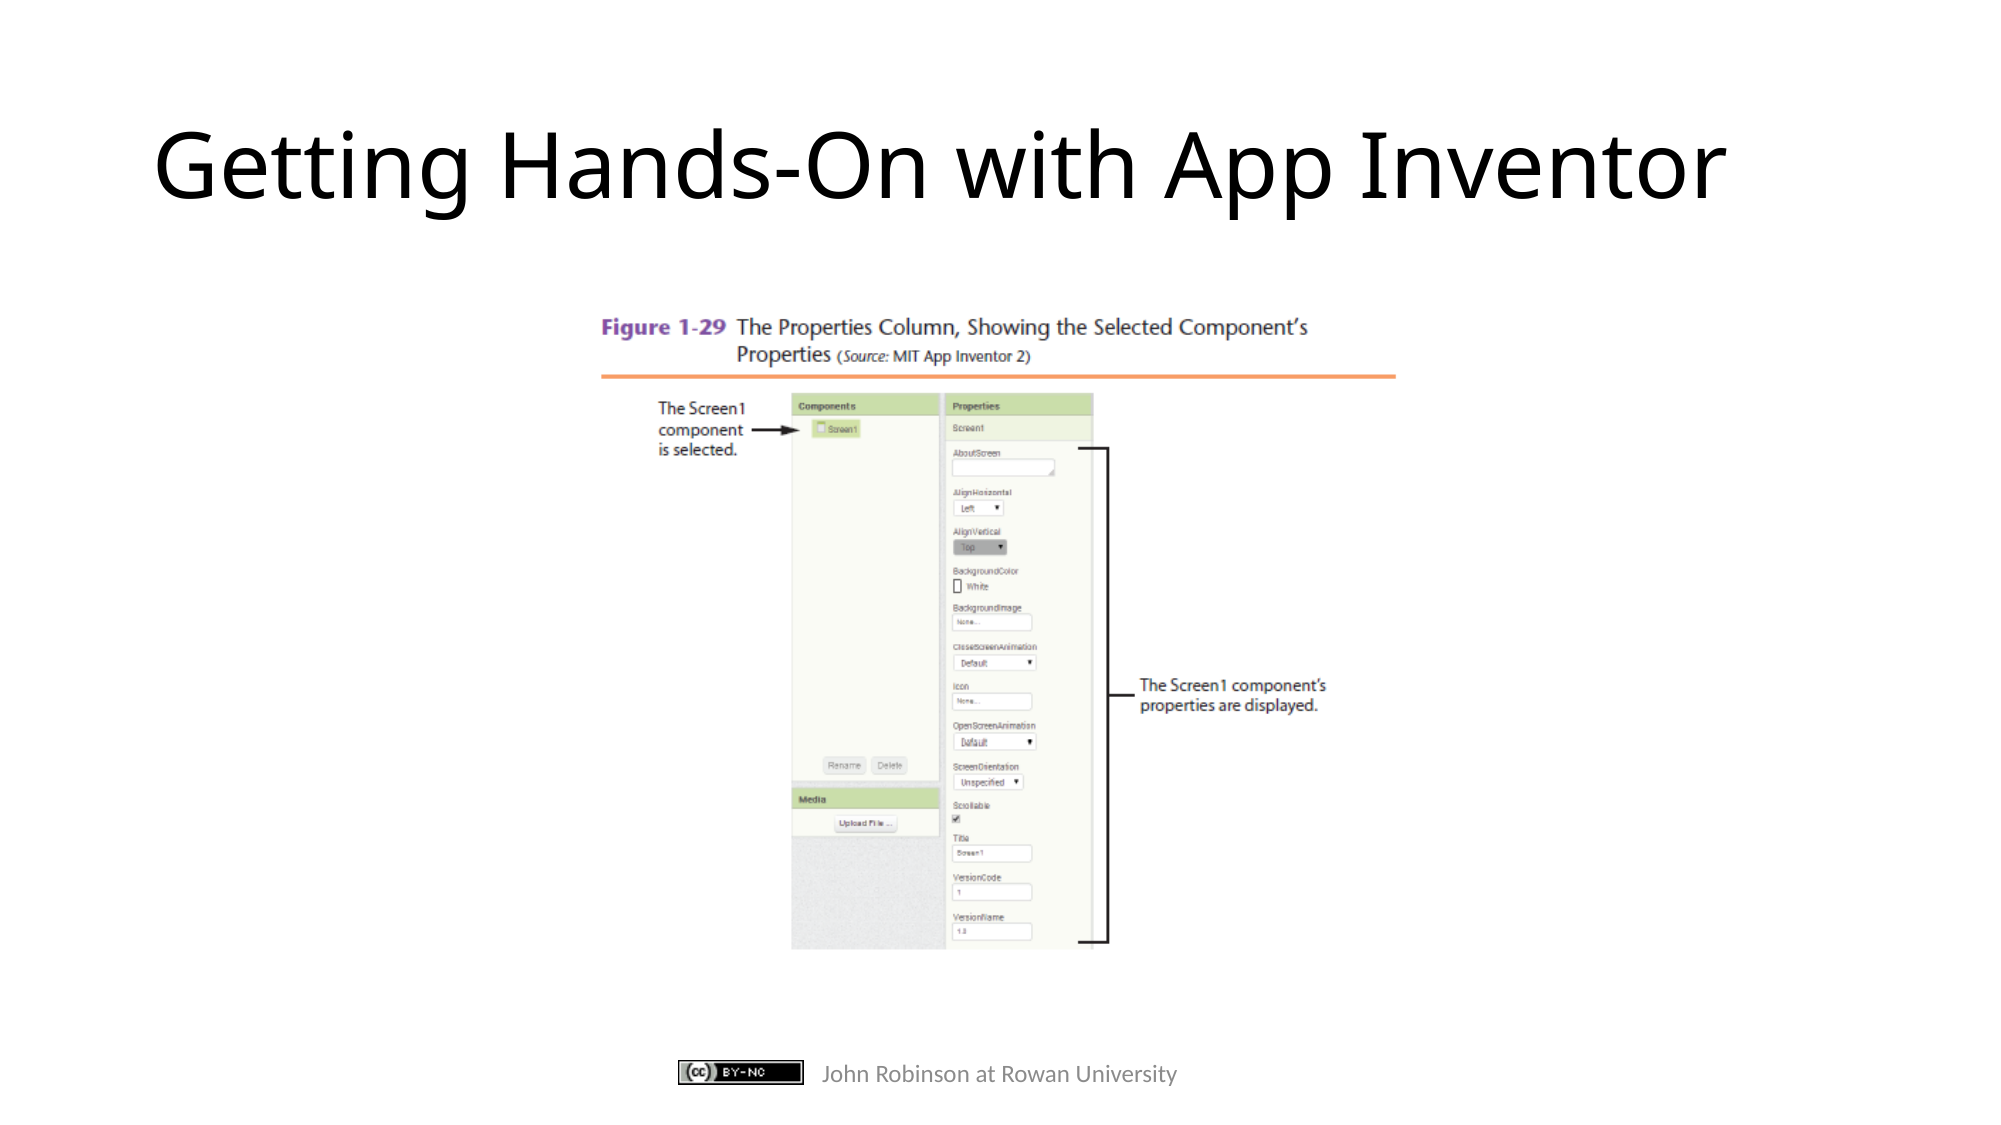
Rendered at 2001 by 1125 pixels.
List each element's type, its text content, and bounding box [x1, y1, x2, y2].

title Getting Hands-On with App Inventor [137, 59, 1863, 278]
picture [678, 1060, 804, 1085]
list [593, 308, 1406, 961]
footer John Robinson at Rowan University [662, 1042, 1338, 1103]
